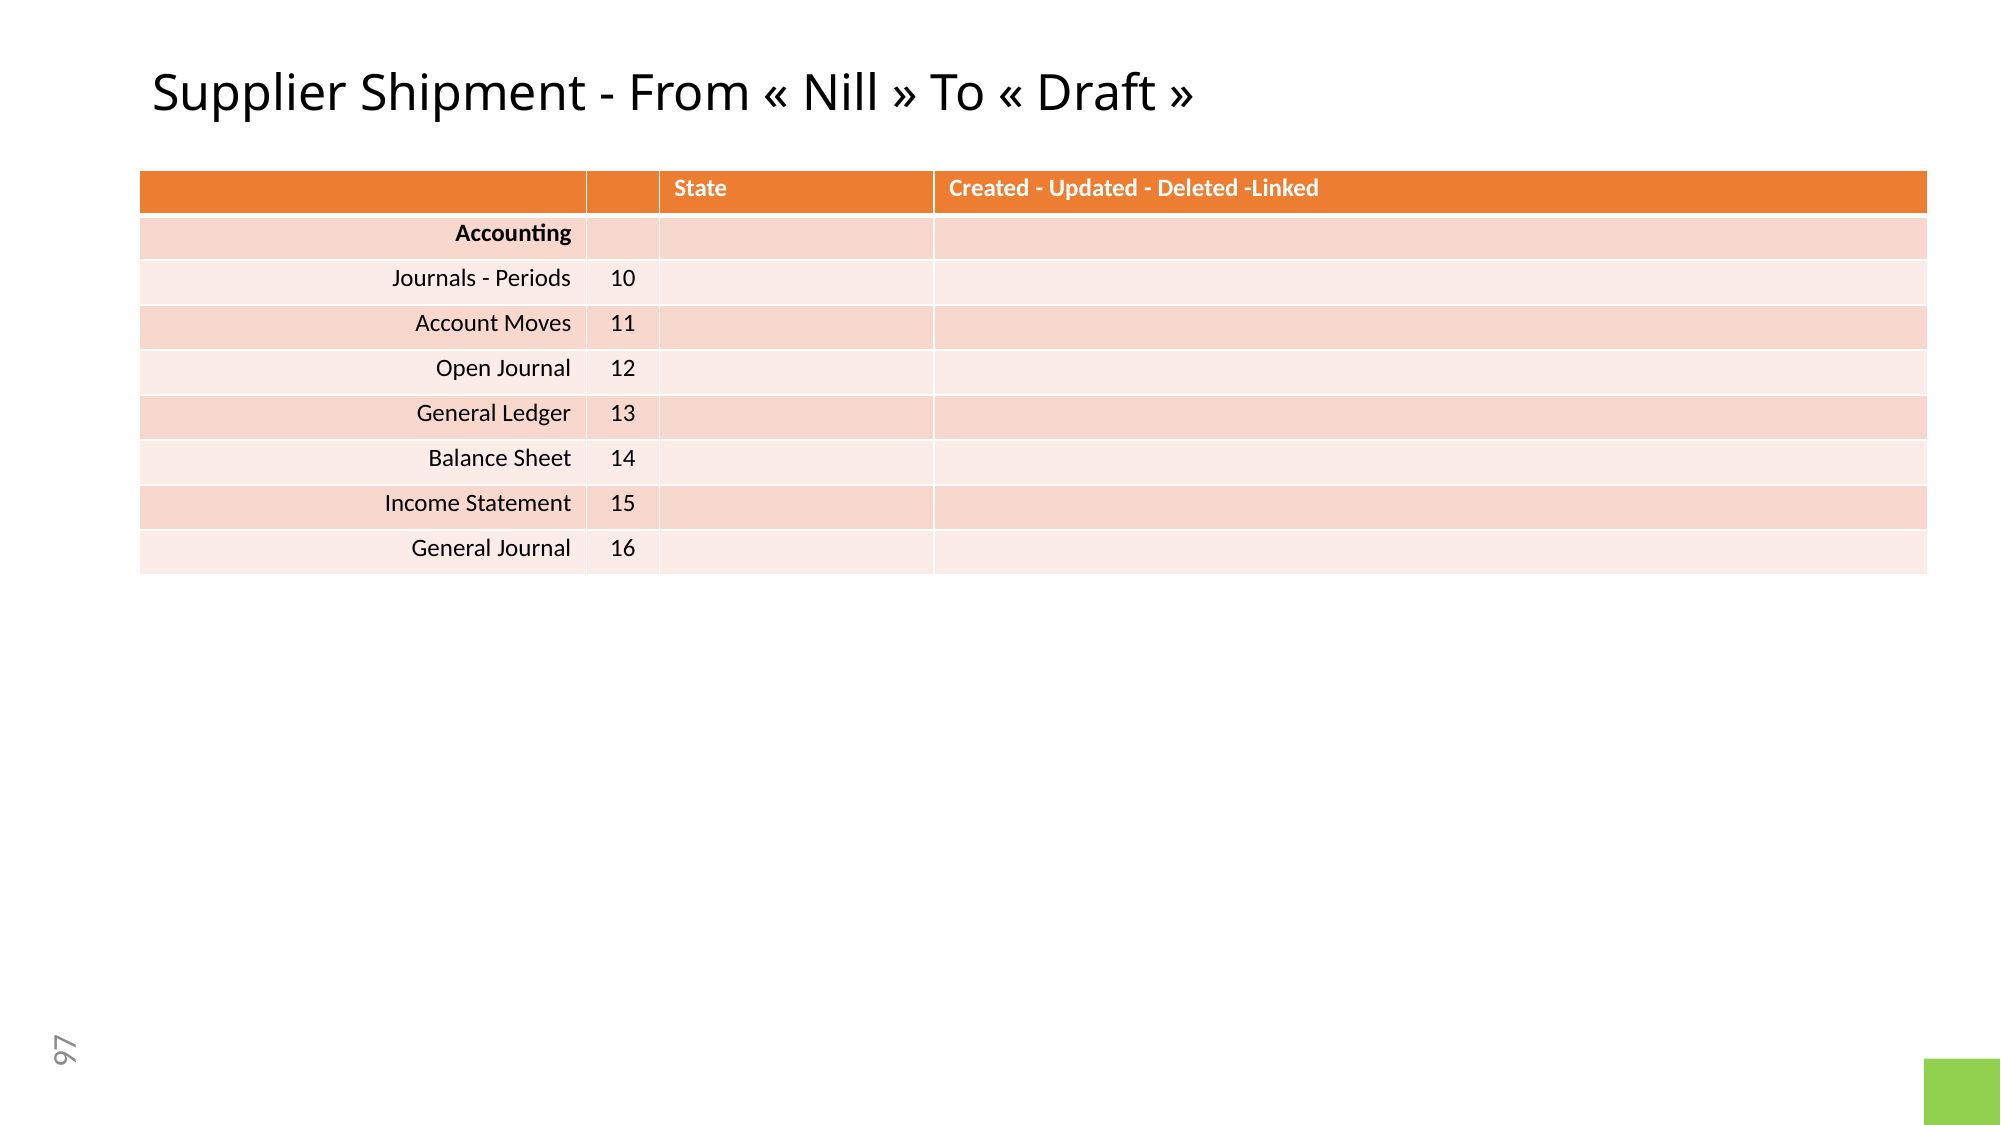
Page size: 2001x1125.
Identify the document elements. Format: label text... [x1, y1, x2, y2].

table_cell General Ledger [140, 396, 586, 439]
table_cell [660, 218, 933, 259]
table_cell 12 [587, 351, 659, 394]
table_cell [935, 261, 1927, 304]
table_cell Account Moves [140, 306, 586, 349]
table_cell 13 [587, 396, 659, 439]
table_header Created - Updated - Deleted -Linked [935, 171, 1927, 213]
table_cell [660, 261, 933, 304]
table_cell Accounting [140, 218, 586, 259]
table_cell [935, 441, 1927, 484]
text_box [1923, 1058, 2000, 1125]
table_cell General Journal [140, 531, 586, 574]
table_cell [660, 531, 933, 574]
table_cell [660, 396, 933, 439]
table_header [587, 171, 659, 213]
table_cell Open Journal [140, 351, 586, 394]
table_cell [935, 396, 1927, 439]
table_cell [660, 351, 933, 394]
table_cell 11 [587, 306, 659, 349]
table_cell 10 [587, 261, 659, 304]
title Supplier Shipment - From « Nill » To « Draft » [137, 59, 1863, 136]
table_cell [587, 218, 659, 259]
table_cell [660, 306, 933, 349]
table_cell [935, 531, 1927, 574]
table_cell Journals - Periods [140, 261, 586, 304]
table_cell [660, 441, 933, 484]
slide_number 97 [32, 995, 93, 1108]
table_cell 14 [587, 441, 659, 484]
table_cell [935, 486, 1927, 529]
table_cell 16 [587, 531, 659, 574]
table_cell [935, 351, 1927, 394]
table_cell Balance Sheet [140, 441, 586, 484]
table_header [140, 171, 586, 213]
table_cell Income Statement [140, 486, 586, 529]
table_cell 15 [587, 486, 659, 529]
table_header State [660, 171, 933, 213]
table_cell [935, 218, 1927, 259]
table_cell [935, 306, 1927, 349]
table_cell [660, 486, 933, 529]
